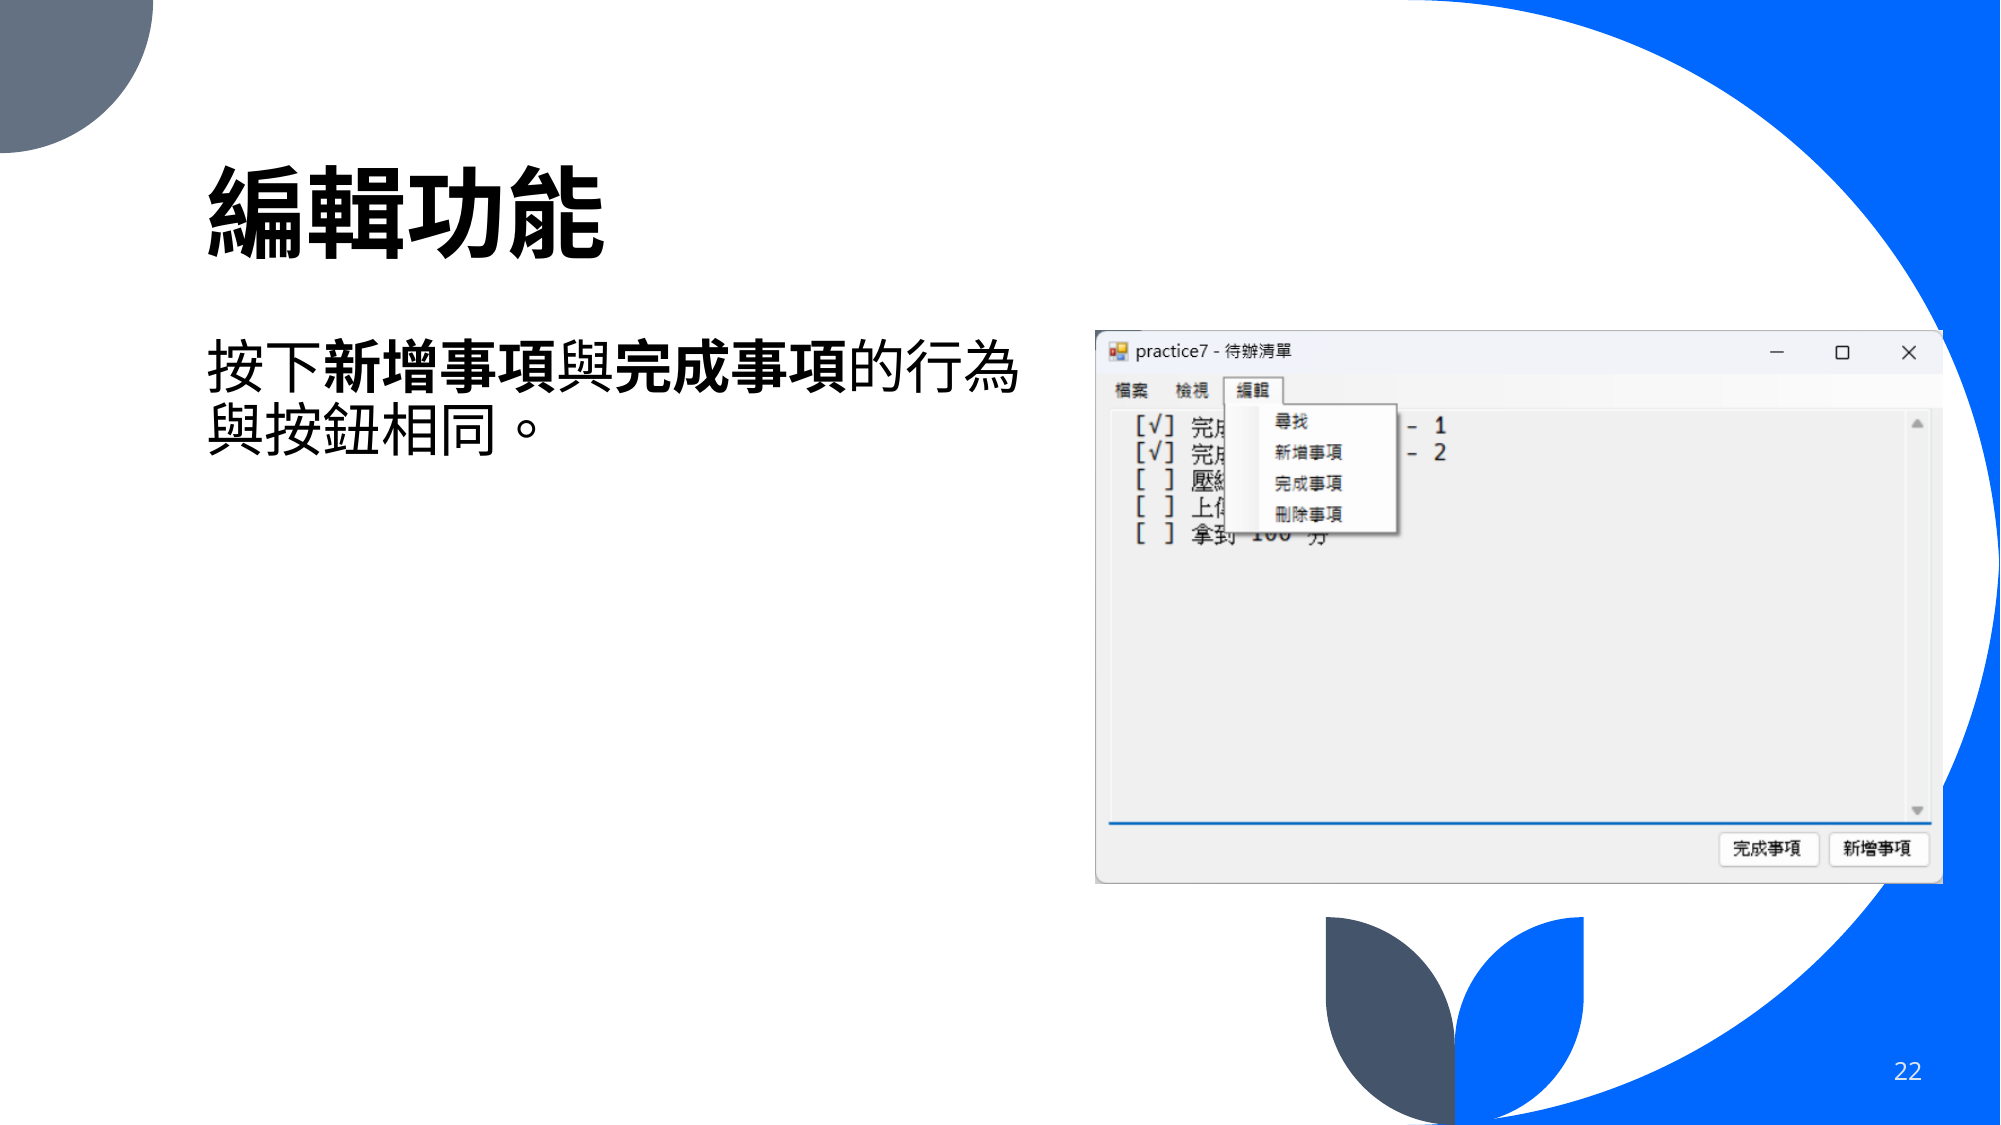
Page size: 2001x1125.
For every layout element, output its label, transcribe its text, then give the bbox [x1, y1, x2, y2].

slide_number 22 [1665, 1042, 1938, 1103]
list 按下新增事項與完成事項的行為與按鈕相同。 [191, 330, 1095, 884]
picture [1095, 330, 1943, 884]
title 編輯功能 [191, 62, 1796, 280]
